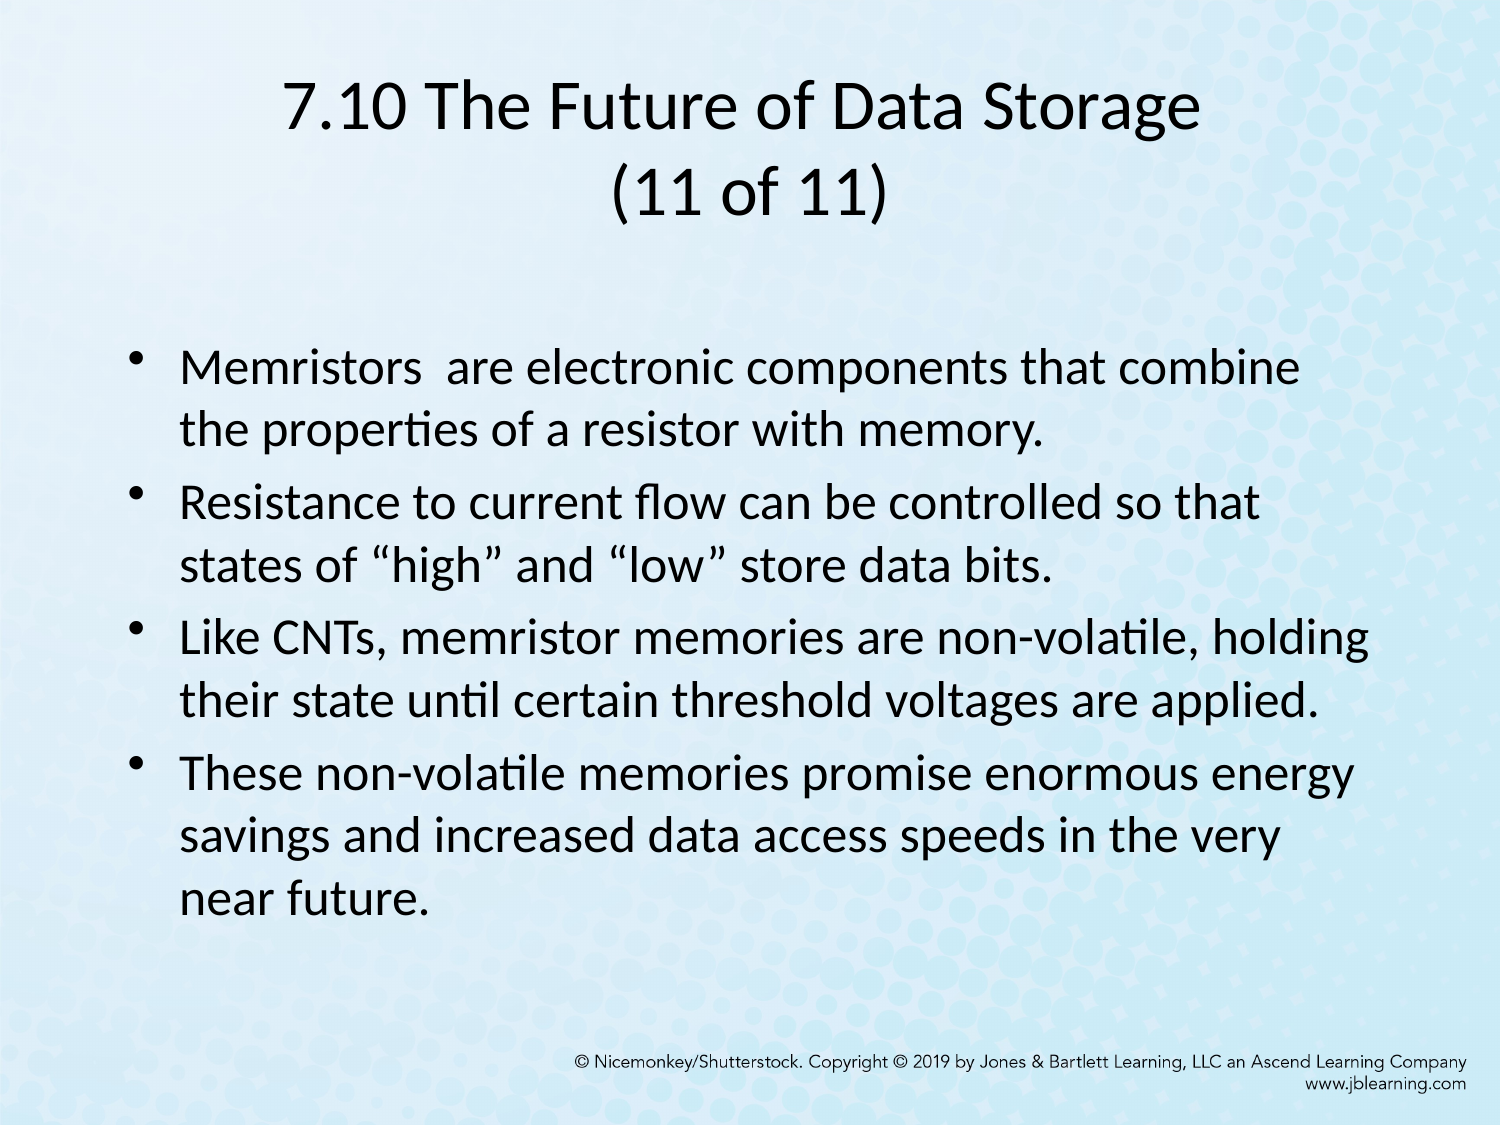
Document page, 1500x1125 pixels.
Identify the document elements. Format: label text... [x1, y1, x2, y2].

picture [0, 0, 1500, 1125]
list Memristors are electronic components that combine the properties of a resistor with memory. Resistance to current flow can be controlled so that states of “high” and “low” store data bits. Like CNTs, memristor memories are non-volatile, holding their state until certain threshold voltages are applied. These non-volatile memories promise enormous energy savings and increased data access speeds in the very near future. [112, 324, 1388, 1000]
title 7.10 The Future of Data Storage (11 of 11) [112, 50, 1388, 238]
